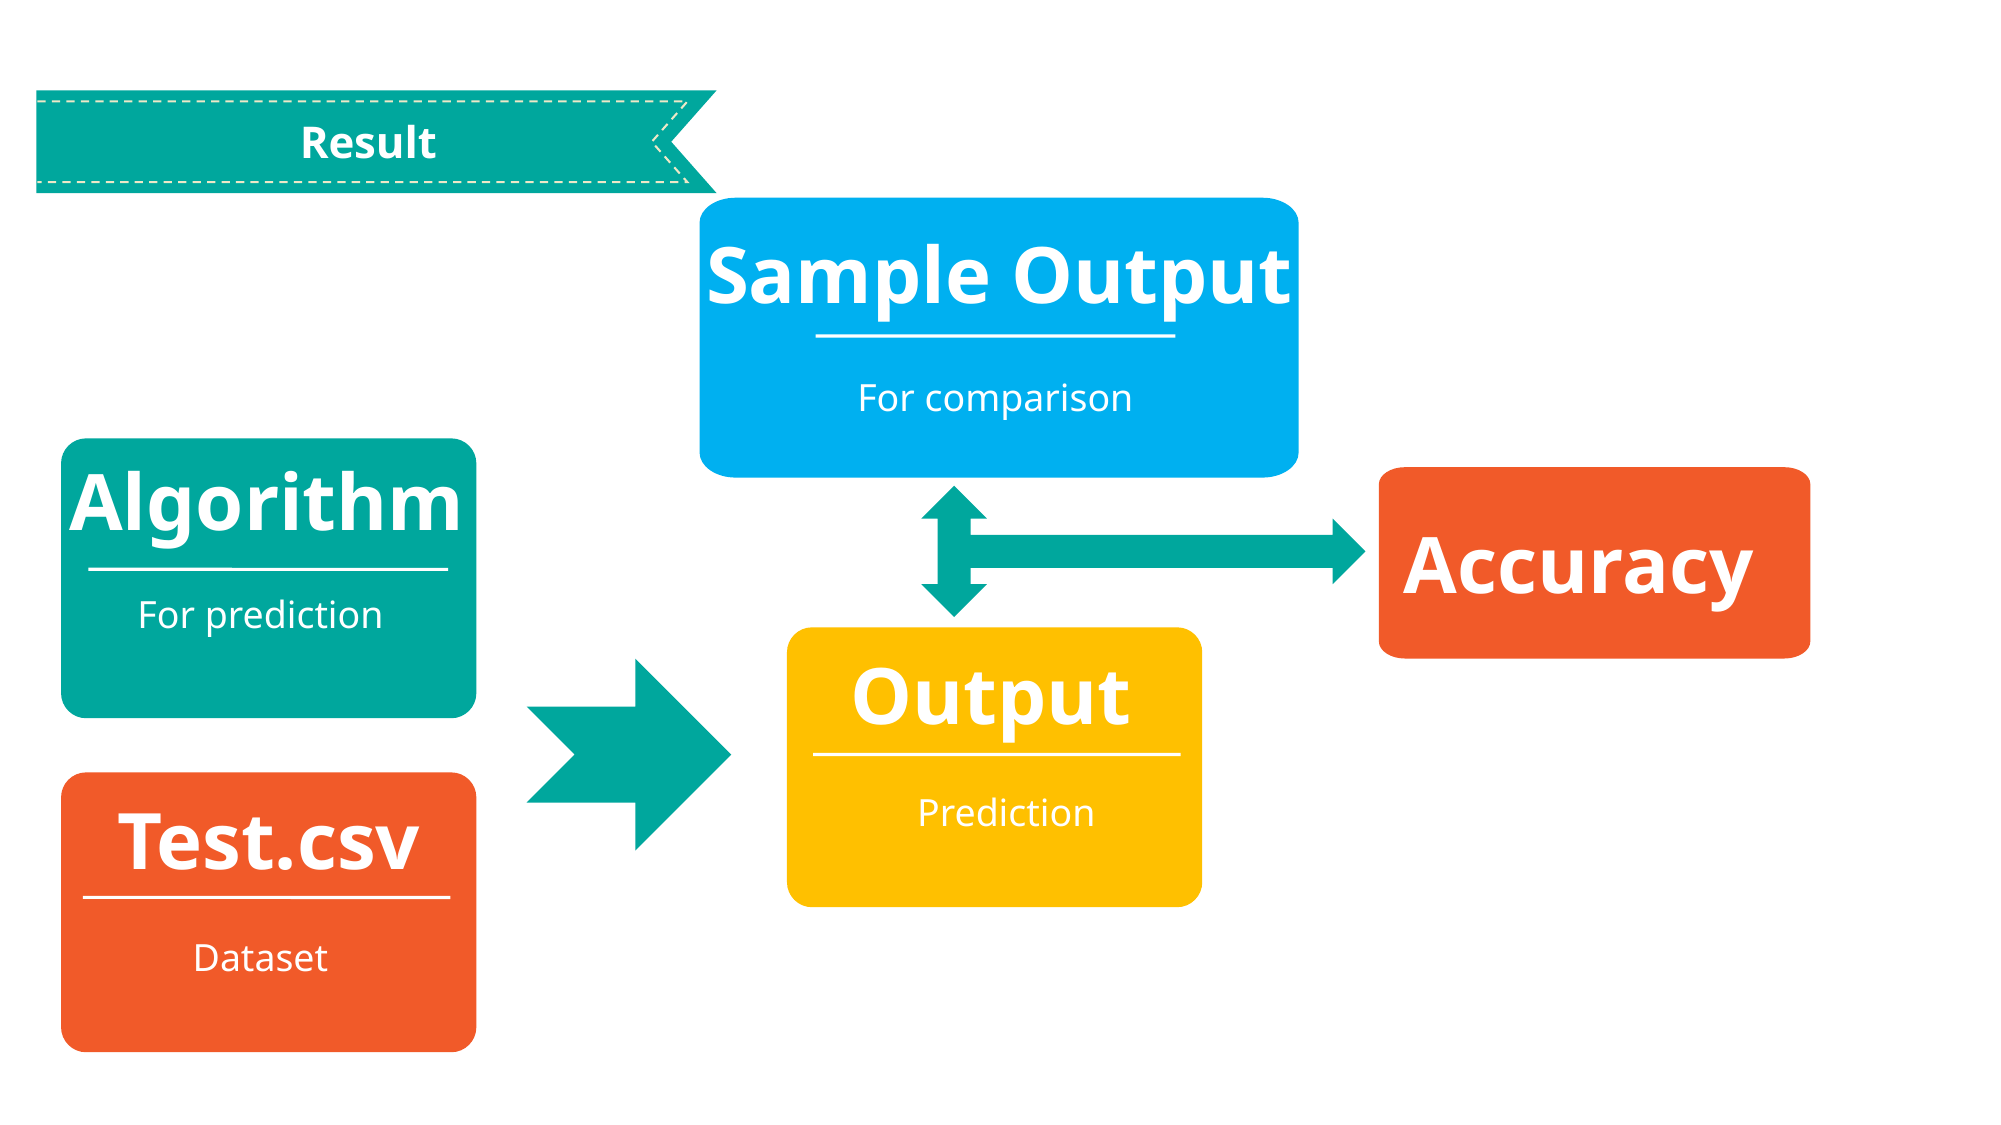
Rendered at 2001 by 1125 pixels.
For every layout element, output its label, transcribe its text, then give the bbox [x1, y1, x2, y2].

text_box [699, 327, 1299, 478]
text_box Dataset [177, 917, 344, 987]
text_box [70, 438, 467, 444]
text_box For comparison [842, 357, 1149, 426]
text_box Prediction [902, 772, 1111, 842]
text_box Sample Output [691, 218, 1307, 327]
text_box [1378, 467, 1811, 659]
text_box Algorithm [54, 444, 479, 553]
text_box [524, 656, 733, 854]
text_box Accuracy [1389, 508, 1803, 617]
text_box Test.csv [102, 784, 436, 893]
text_box [700, 197, 1298, 218]
list Result [37, 107, 700, 176]
text_box [61, 772, 477, 1053]
text_box [786, 627, 1203, 908]
text_box [61, 553, 477, 719]
text_box Output [835, 639, 1147, 748]
text_box For prediction [122, 574, 399, 644]
text_box [918, 484, 1367, 619]
